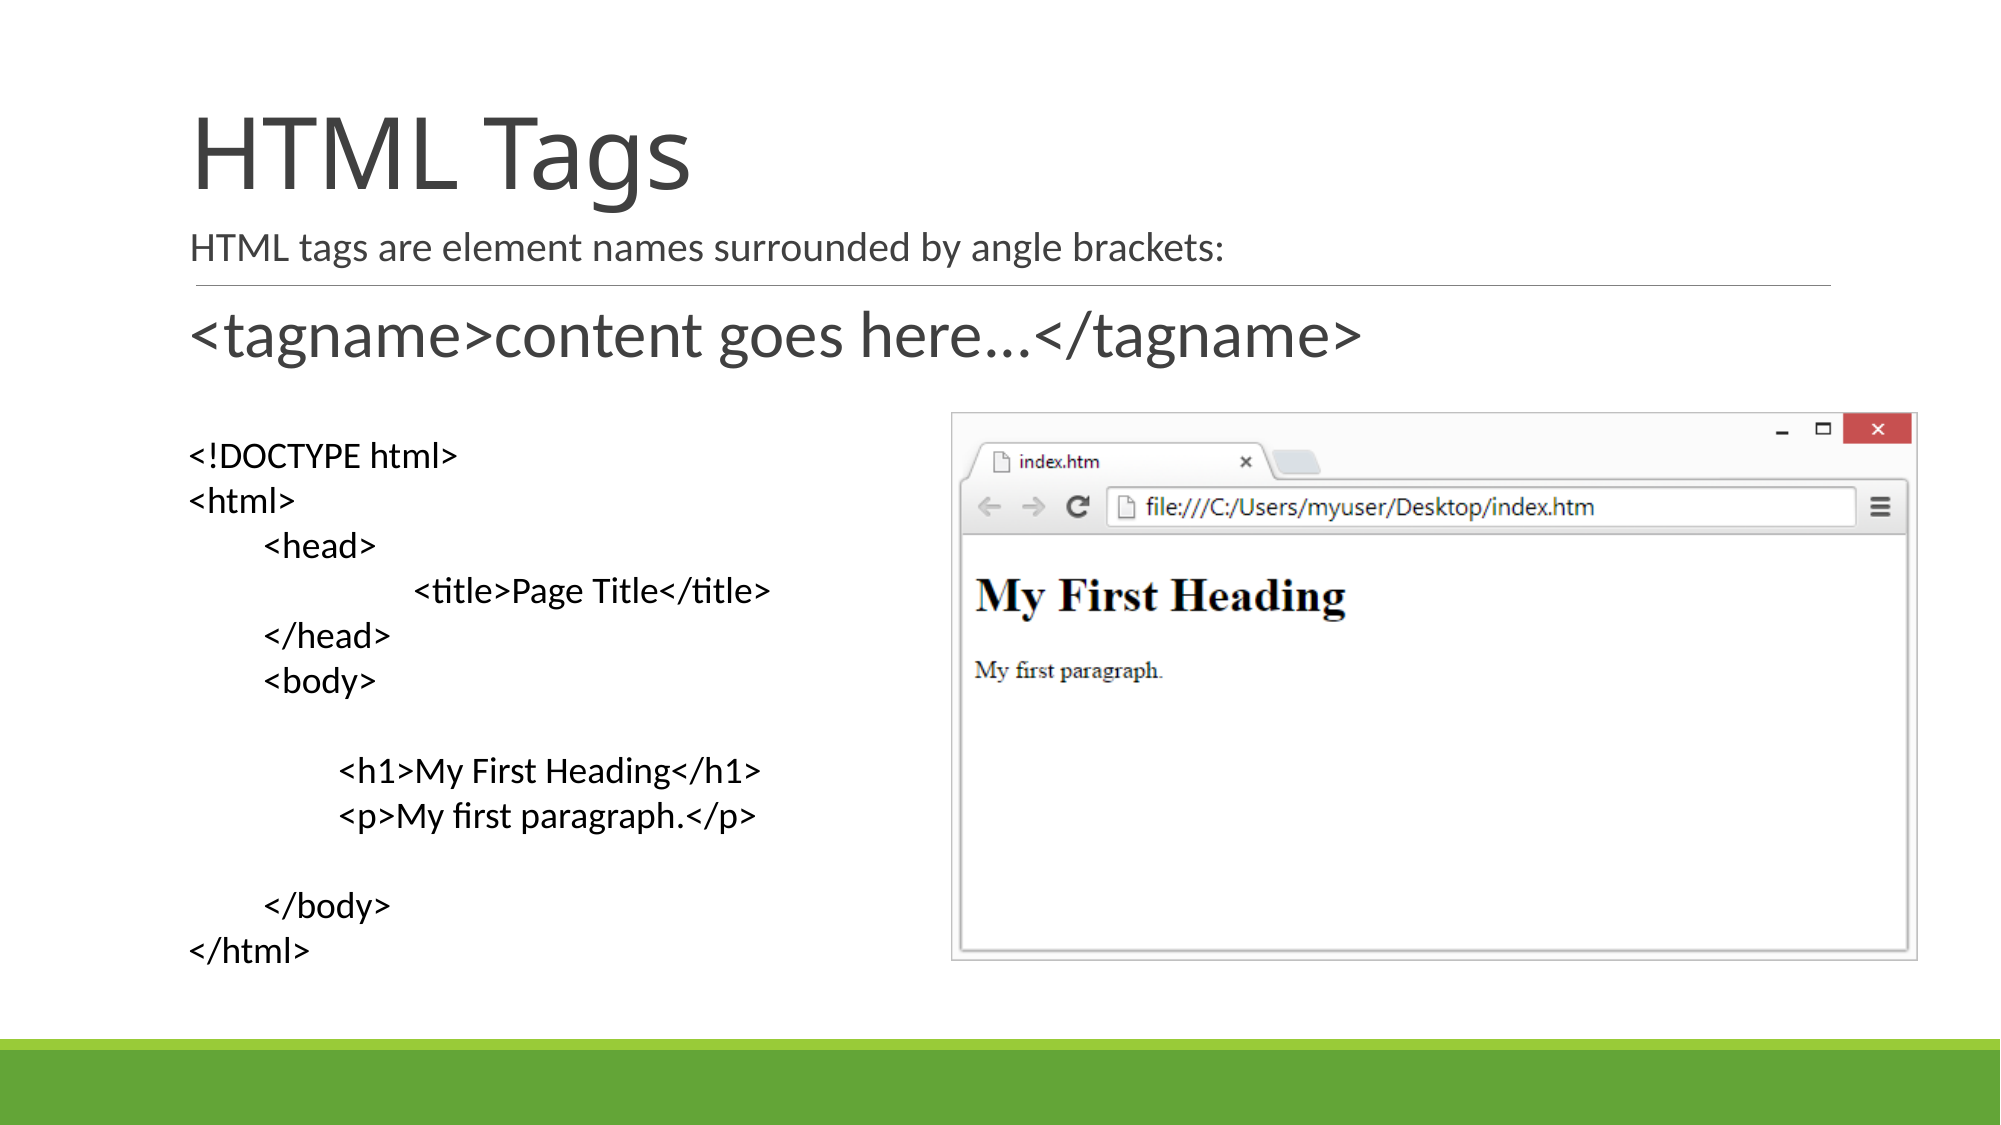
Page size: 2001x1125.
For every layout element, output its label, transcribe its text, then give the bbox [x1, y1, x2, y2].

picture [950, 411, 1919, 962]
list HTML tags are element names surrounded by angle brackets: <tagname>content goes here...</tagname> [174, 218, 1825, 439]
text_box <!DOCTYPE html> <html> <head> <title>Page Title</title> </head> <body> <h1>My First Heading</h1> <p>My first paragraph.</p> </body> </html> [173, 424, 787, 1024]
title HTML Tags [174, 0, 1825, 218]
